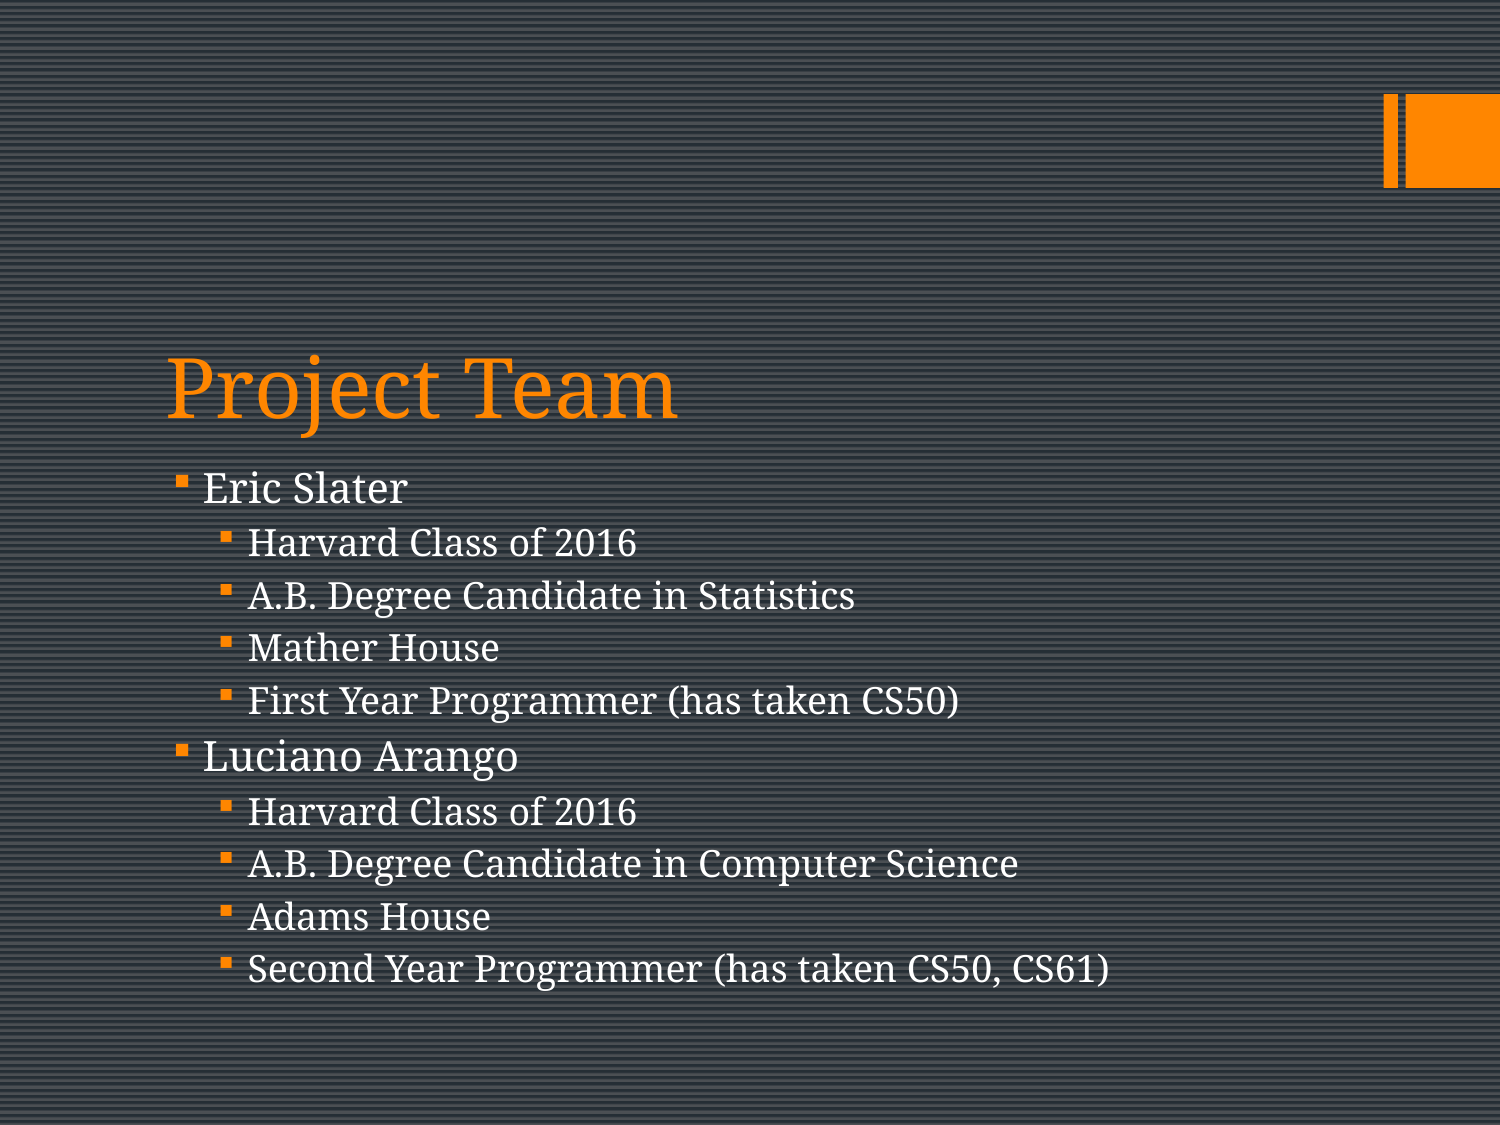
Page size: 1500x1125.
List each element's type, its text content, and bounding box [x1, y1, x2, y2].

title Project Team [150, 253, 1350, 443]
list Eric Slater Harvard Class of 2016 A.B. Degree Candidate in Statistics Mather House First Year Programmer (has taken CS50) Luciano Arango Harvard Class of 2016 A.B. Degree Candidate in Computer Science Adams House Second Year Programmer (has taken CS50, CS61) [150, 454, 1350, 1035]
